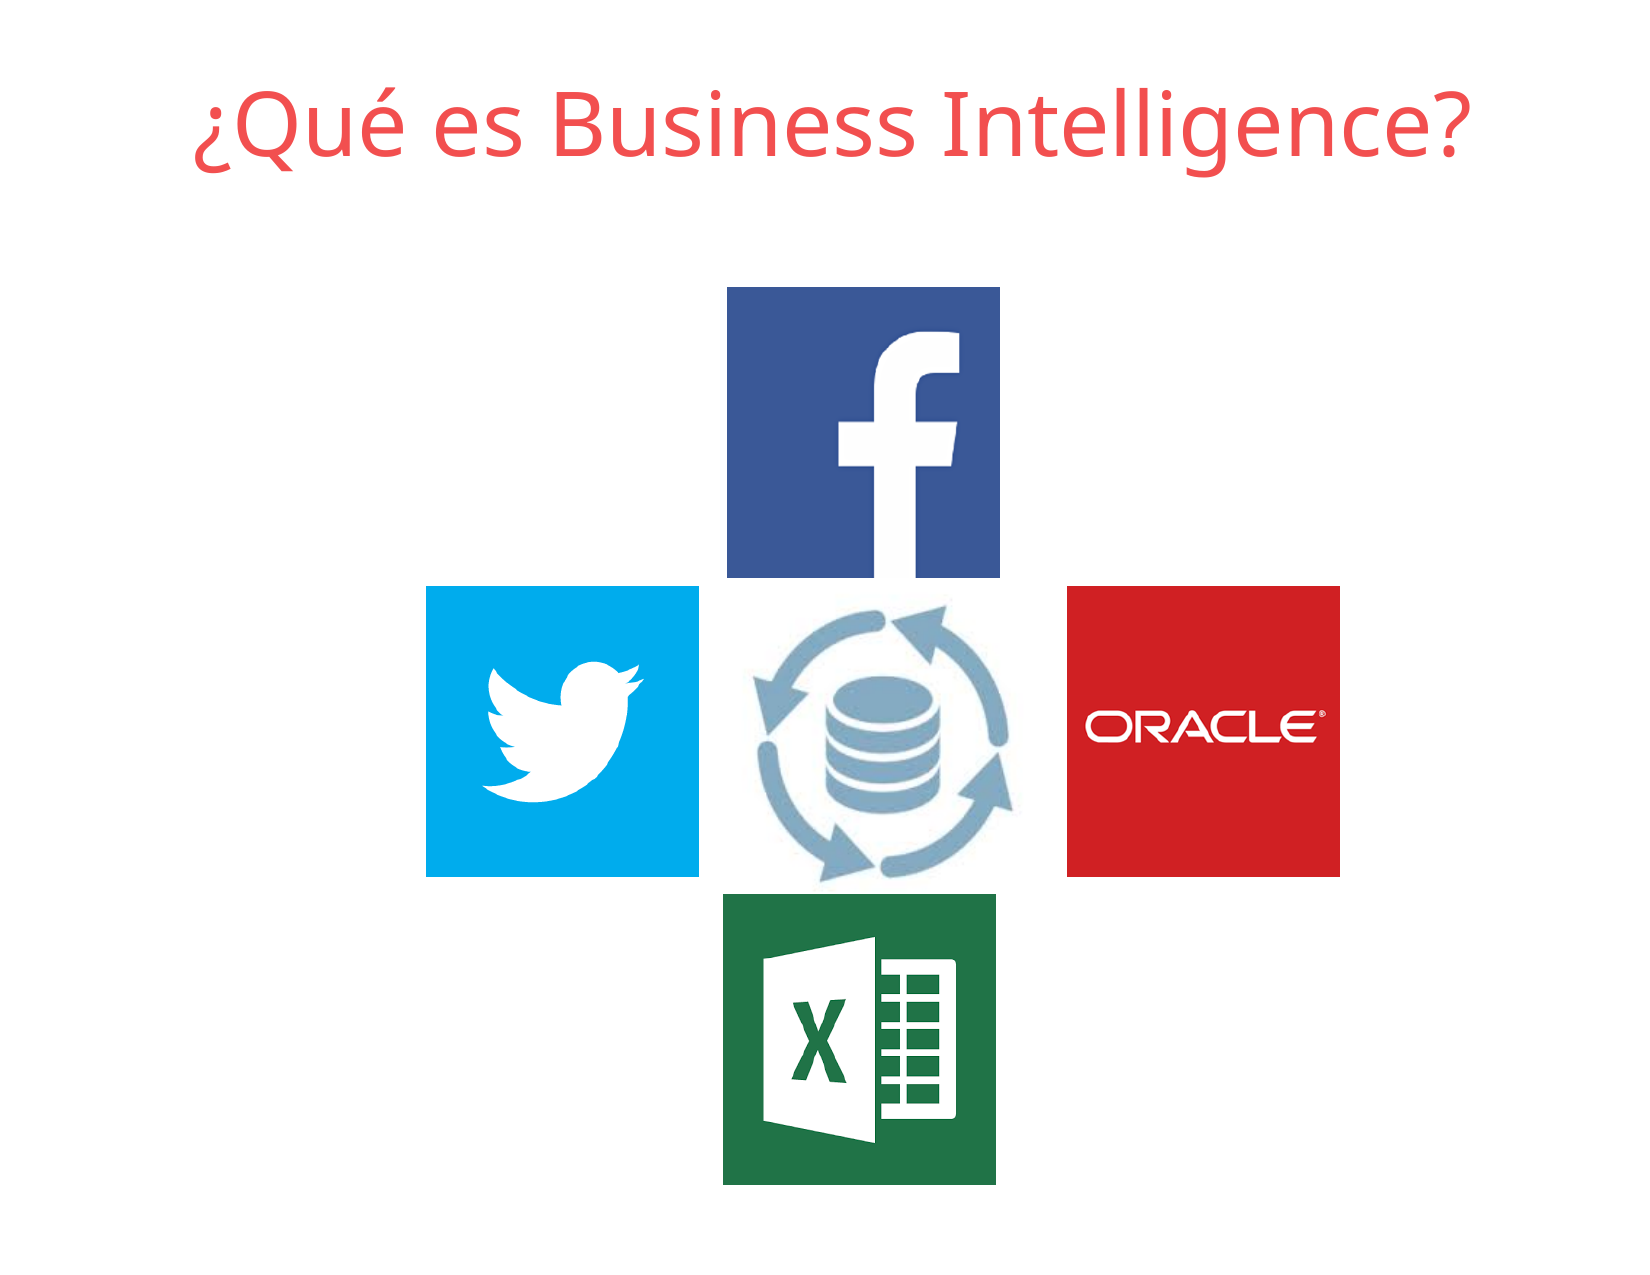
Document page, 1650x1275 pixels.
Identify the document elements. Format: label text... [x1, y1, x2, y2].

list ¿Qué es Business Intelligence? [194, 69, 1534, 190]
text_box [426, 287, 1340, 1185]
